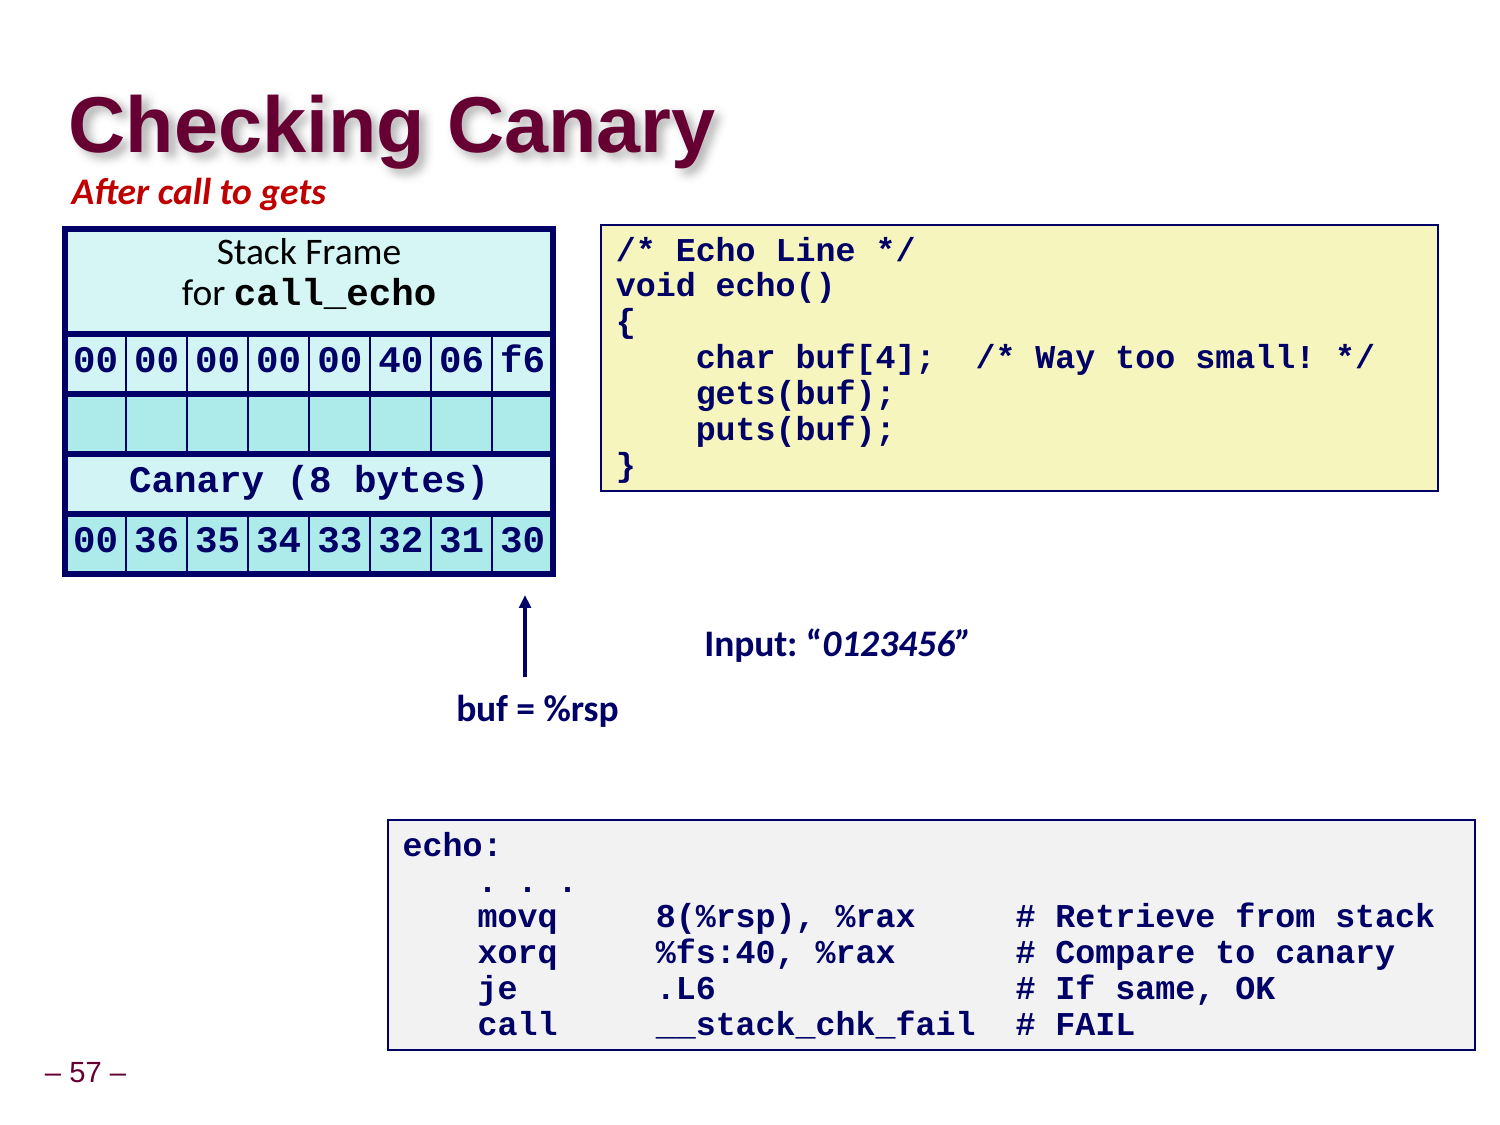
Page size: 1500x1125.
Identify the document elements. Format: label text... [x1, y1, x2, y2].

table_cell 32 [371, 517, 430, 571]
table_cell [432, 397, 491, 451]
table_cell [249, 397, 308, 451]
table_cell [493, 397, 550, 451]
table_cell [188, 397, 247, 451]
table_cell 30 [493, 517, 550, 571]
text_box Input: “0123456” [689, 616, 987, 672]
table_cell Canary (8 bytes) [68, 457, 550, 511]
table_cell 06 [432, 337, 491, 391]
table_cell 00 [249, 337, 308, 391]
table_cell [371, 397, 430, 451]
table_cell [127, 397, 186, 451]
table_cell 00 [188, 337, 247, 391]
table_header Stack Frame for call_echo [68, 232, 550, 331]
table_cell 00 [68, 517, 125, 571]
text_box After call to gets [56, 164, 342, 220]
text_box echo: . . . movq 8(%rsp), %rax # Retrieve from stack xorq %fs:40, %rax # Compare to canary je .L6 # If same, OK call __stack_chk_fail # FAIL [387, 820, 1475, 1051]
table_cell 31 [432, 517, 491, 571]
table_cell 34 [249, 517, 308, 571]
table_cell 33 [310, 517, 369, 571]
table_cell 40 [371, 337, 430, 391]
text_box /* Echo Line */ void echo() { char buf[4]; /* Way too small! */ gets(buf); puts(buf); } [601, 225, 1439, 491]
table_cell 00 [127, 337, 186, 391]
text_box buf = %rsp [437, 681, 638, 738]
table_cell [68, 397, 125, 451]
table_cell [310, 397, 369, 451]
table_cell 00 [68, 337, 125, 391]
table_cell f6 [493, 337, 550, 391]
table_cell 36 [127, 517, 186, 571]
title Checking Canary [68, 80, 1134, 176]
table_cell 35 [188, 517, 247, 571]
table_cell 00 [310, 337, 369, 391]
